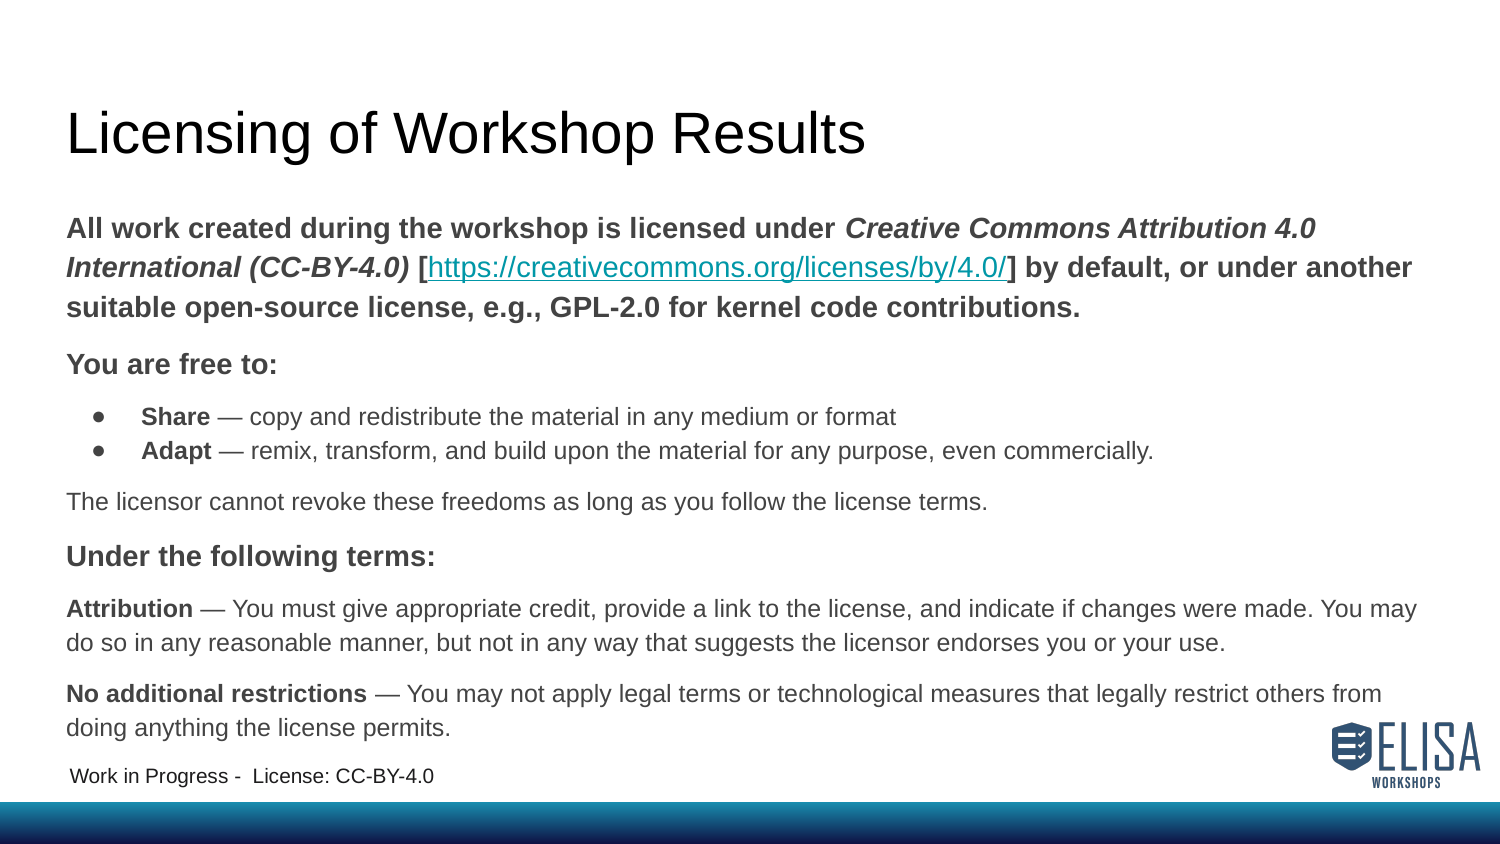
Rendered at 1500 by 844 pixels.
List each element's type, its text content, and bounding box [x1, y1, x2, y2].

title Licensing of Workshop Results [51, 72, 1449, 167]
list All work created during the workshop is licensed under Creative Commons Attribution 4.0 International (CC-BY-4.0) [https://creativecommons.org/licenses/by/4.0/] by default, or under another suitable open-source license, e.g., GPL-2.0 for kernel code contributions. You are free to: Share — copy and redistribute the material in any medium or format Adapt — remix, transform, and build upon the material for any purpose, even commercially. The licensor cannot revoke these freedoms as long as you follow the license terms. Under the following terms: Attribution — You must give appropriate credit, provide a link to the license, and indicate if changes were made. You may do so in any reasonable manner, but not in any way that suggests the licensor endorses you or your use. No additional restrictions — You may not apply legal terms or technological measures that legally restrict others from doing anything the license permits. [51, 189, 1449, 690]
picture [1328, 719, 1486, 792]
